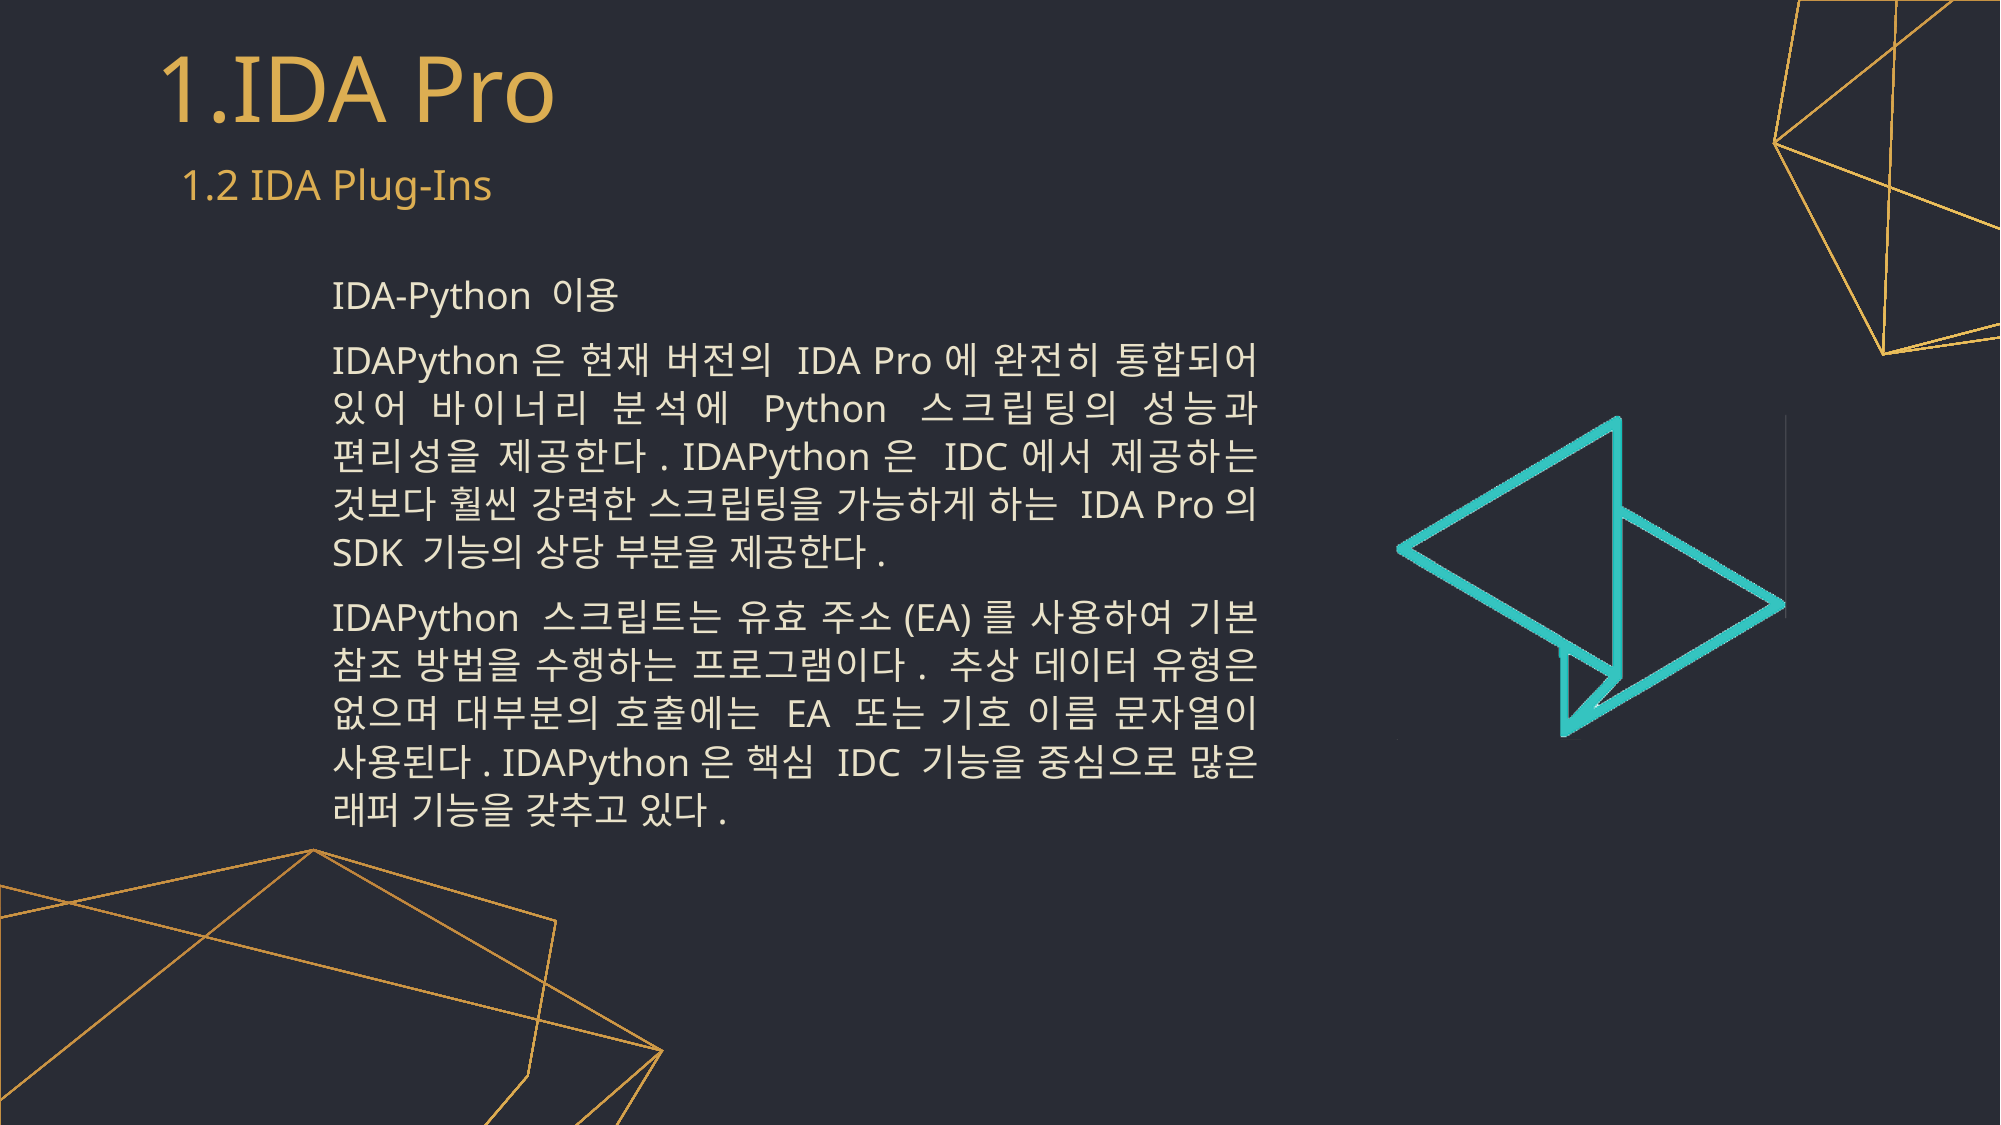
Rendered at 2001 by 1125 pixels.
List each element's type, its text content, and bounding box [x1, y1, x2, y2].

subtitle IDA-Python 이용 IDAPython은 현재 버전의 IDA Pro에 완전히 통합되어 있어 바이너리 분석에 Python 스크립팅의 성능과 편리성을 제공한다. IDAPython은 IDC에서 제공하는 것보다 훨씬 강력한 스크립팅을 가능하게 하는 IDA Pro의 SDK 기능의 상당 부분을 제공한다. IDAPython 스크립트는 유효 주소(EA)를 사용하여 기본 참조 방법을 수행하는 프로그램이다. 추상 데이터 유형은 없으며 대부분의 호출에는 EA 또는 기호 이름 문자열이 사용된다. IDAPython은 핵심 IDC 기능을 중심으로 많은 래퍼 기능을 갖추고 있다. [317, 253, 1243, 872]
title 1.IDA Pro [0, 35, 714, 138]
text_box 1.2 IDA Plug-Ins [165, 151, 677, 217]
text_box [1092, 358, 1243, 408]
picture [1248, 49, 2000, 1076]
